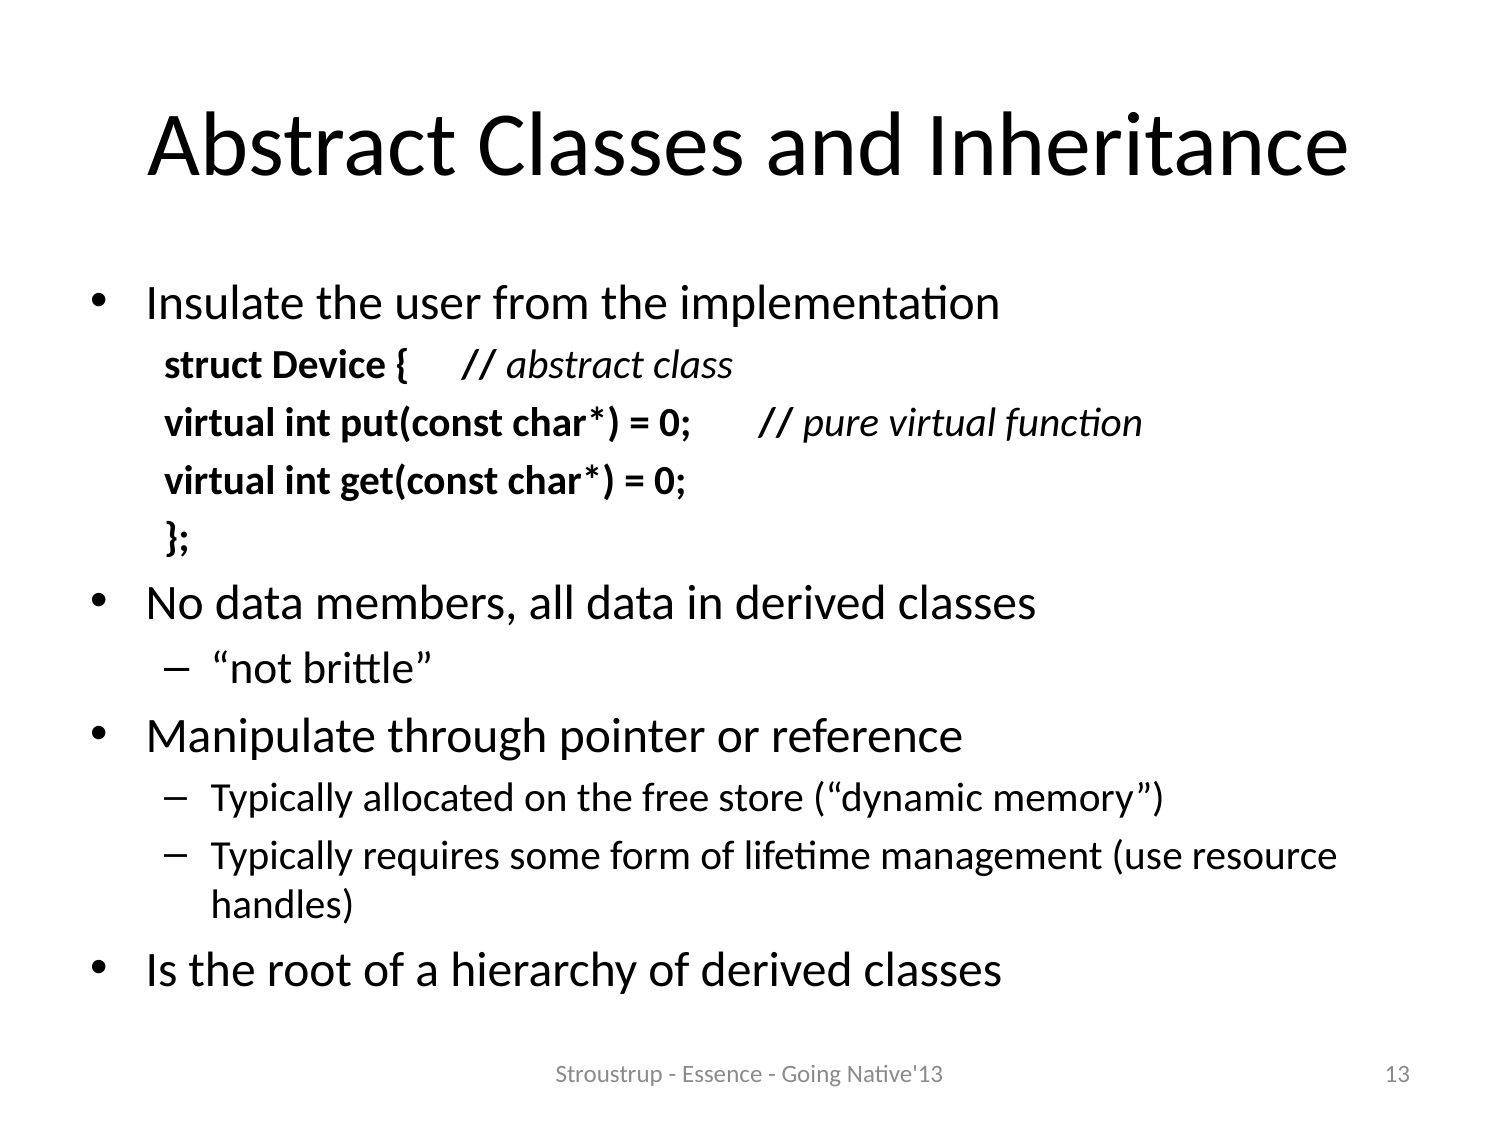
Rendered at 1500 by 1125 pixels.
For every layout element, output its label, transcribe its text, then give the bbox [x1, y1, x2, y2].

list Insulate the user from the implementation struct Device { // abstract class virtual int put(const char*) = 0; // pure virtual function virtual int get(const char*) = 0; }; No data members, all data in derived classes “not brittle” Manipulate through pointer or reference Typically allocated on the free store (“dynamic memory”) Typically requires some form of lifetime management (use resource handles) Is the root of a hierarchy of derived classes [75, 262, 1425, 1005]
footer Stroustrup - Essence - Going Native'13 [512, 1042, 988, 1103]
slide_number 13 [1074, 1042, 1425, 1103]
title Abstract Classes and Inheritance [75, 45, 1425, 233]
